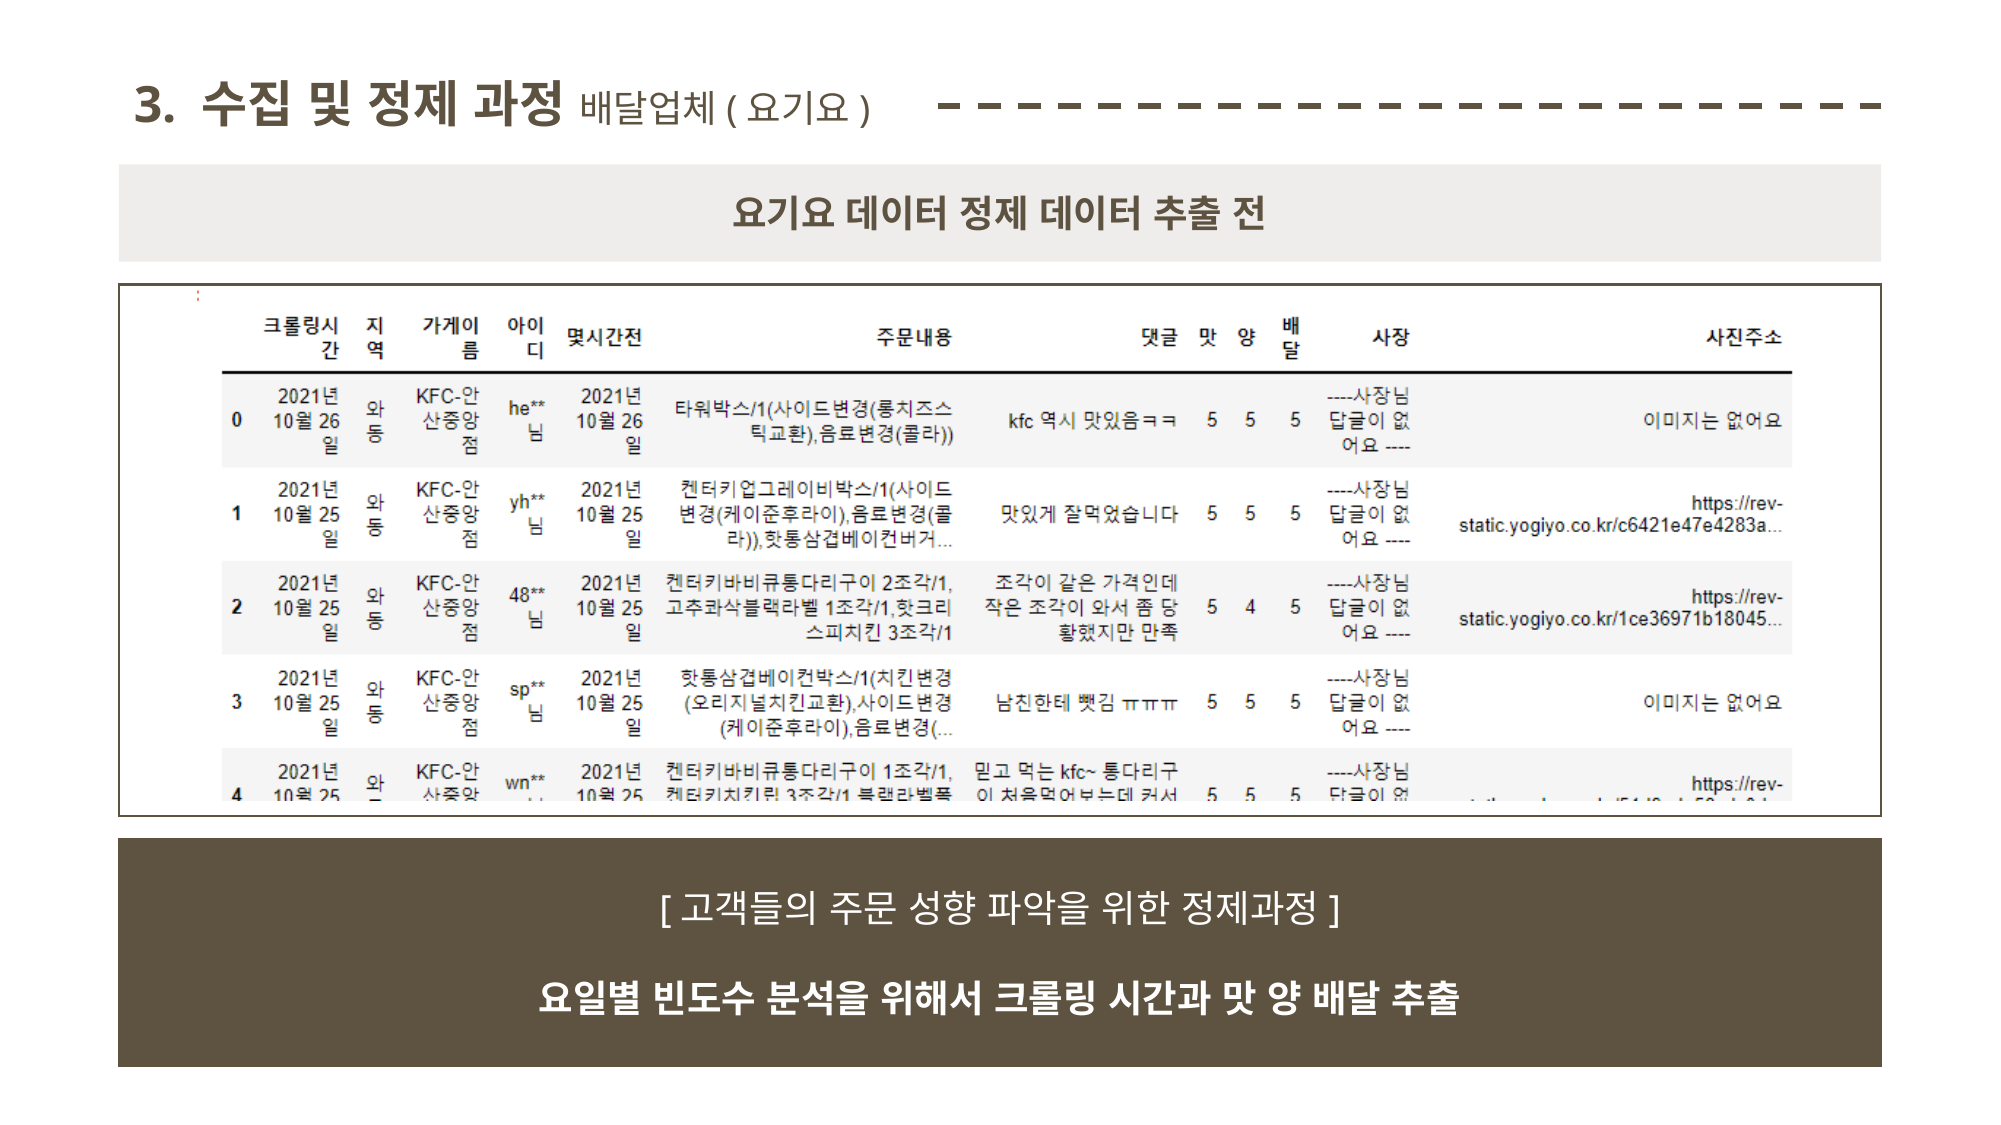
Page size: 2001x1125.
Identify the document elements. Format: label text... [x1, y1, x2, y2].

picture [196, 285, 1804, 801]
text_box [118, 163, 1882, 263]
text_box 요기요 데이터 정제 데이터 추출 전 [717, 182, 1283, 243]
text_box 3. 수집 및 정제 과정 배달업체(요기요) [118, 47, 989, 163]
text_box [고객들의 주문 성향 파악을 위한 정제과정] 요일별 빈도수 분석을 위해서 크롤링 시간과 맛 양 배달 추출 [118, 838, 1882, 1067]
text_box [118, 283, 1882, 817]
